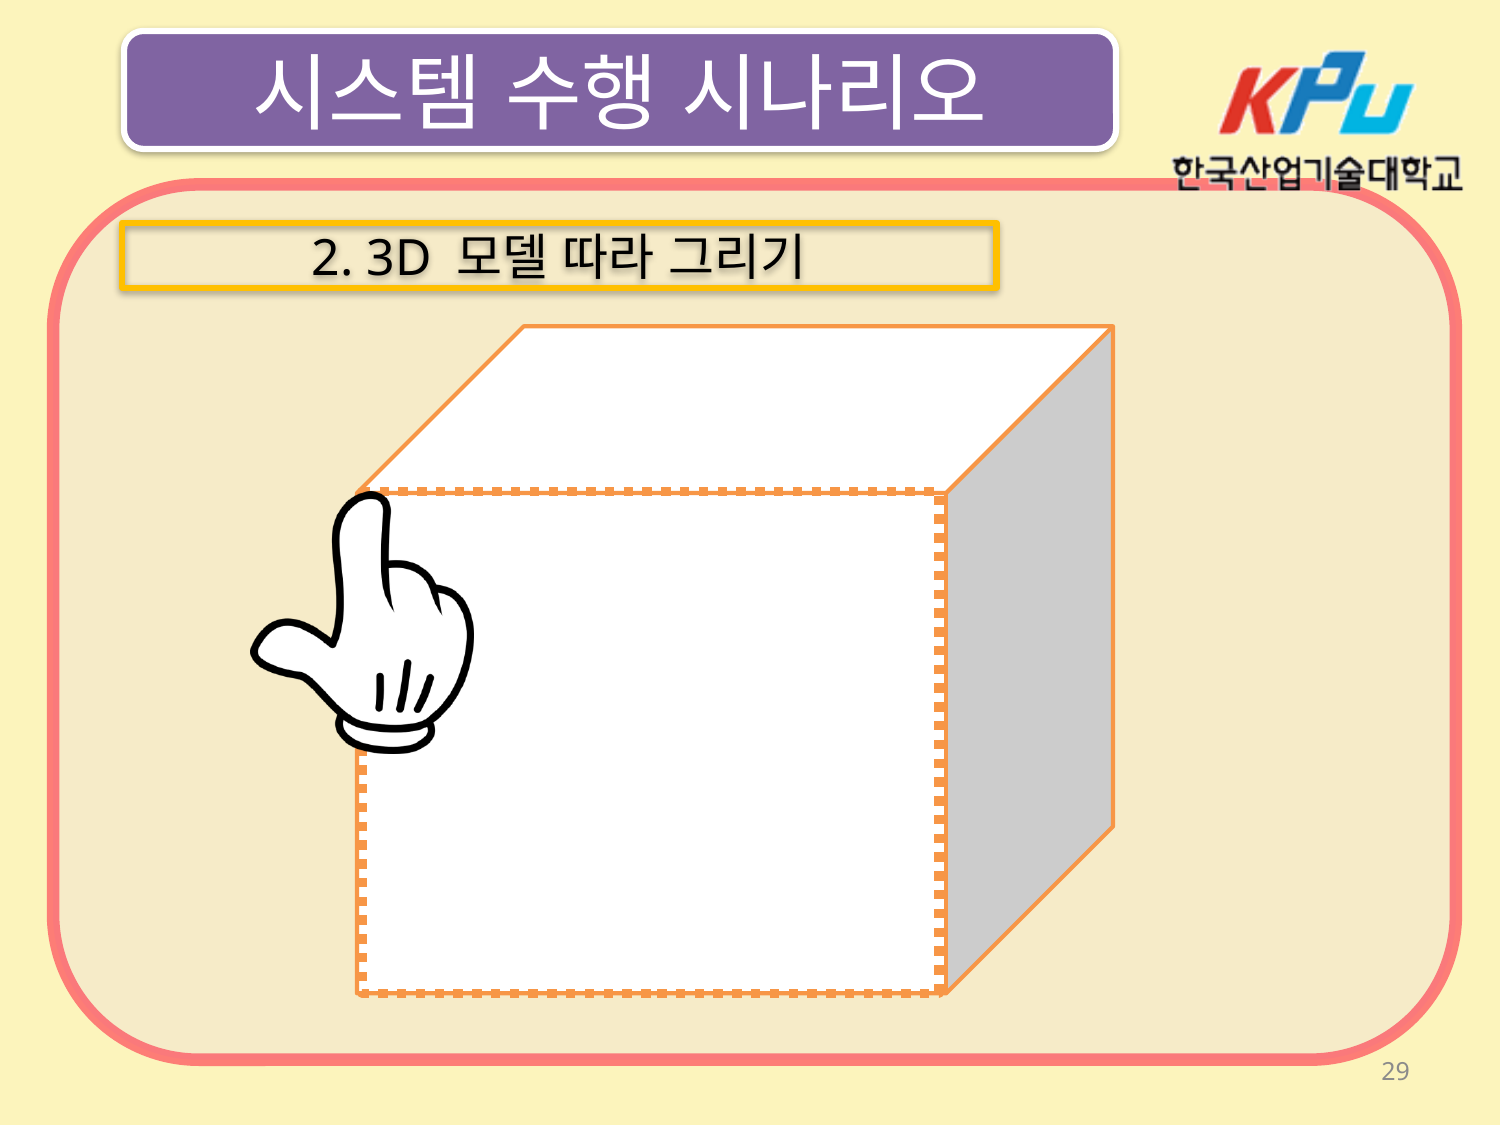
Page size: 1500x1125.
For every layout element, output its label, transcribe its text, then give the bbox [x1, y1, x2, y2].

text_box [354, 324, 1116, 996]
text_box 2. 3D 모델 따라 그리기 [122, 222, 997, 289]
text_box User Interface [364, 329, 1106, 490]
text_box 시스템 수행 시나리오 [120, 27, 1113, 153]
picture [250, 491, 474, 754]
picture [1115, 34, 1500, 194]
text_box [360, 490, 941, 995]
slide_number 29 [1074, 1042, 1425, 1103]
text_box [50, 182, 1459, 1062]
